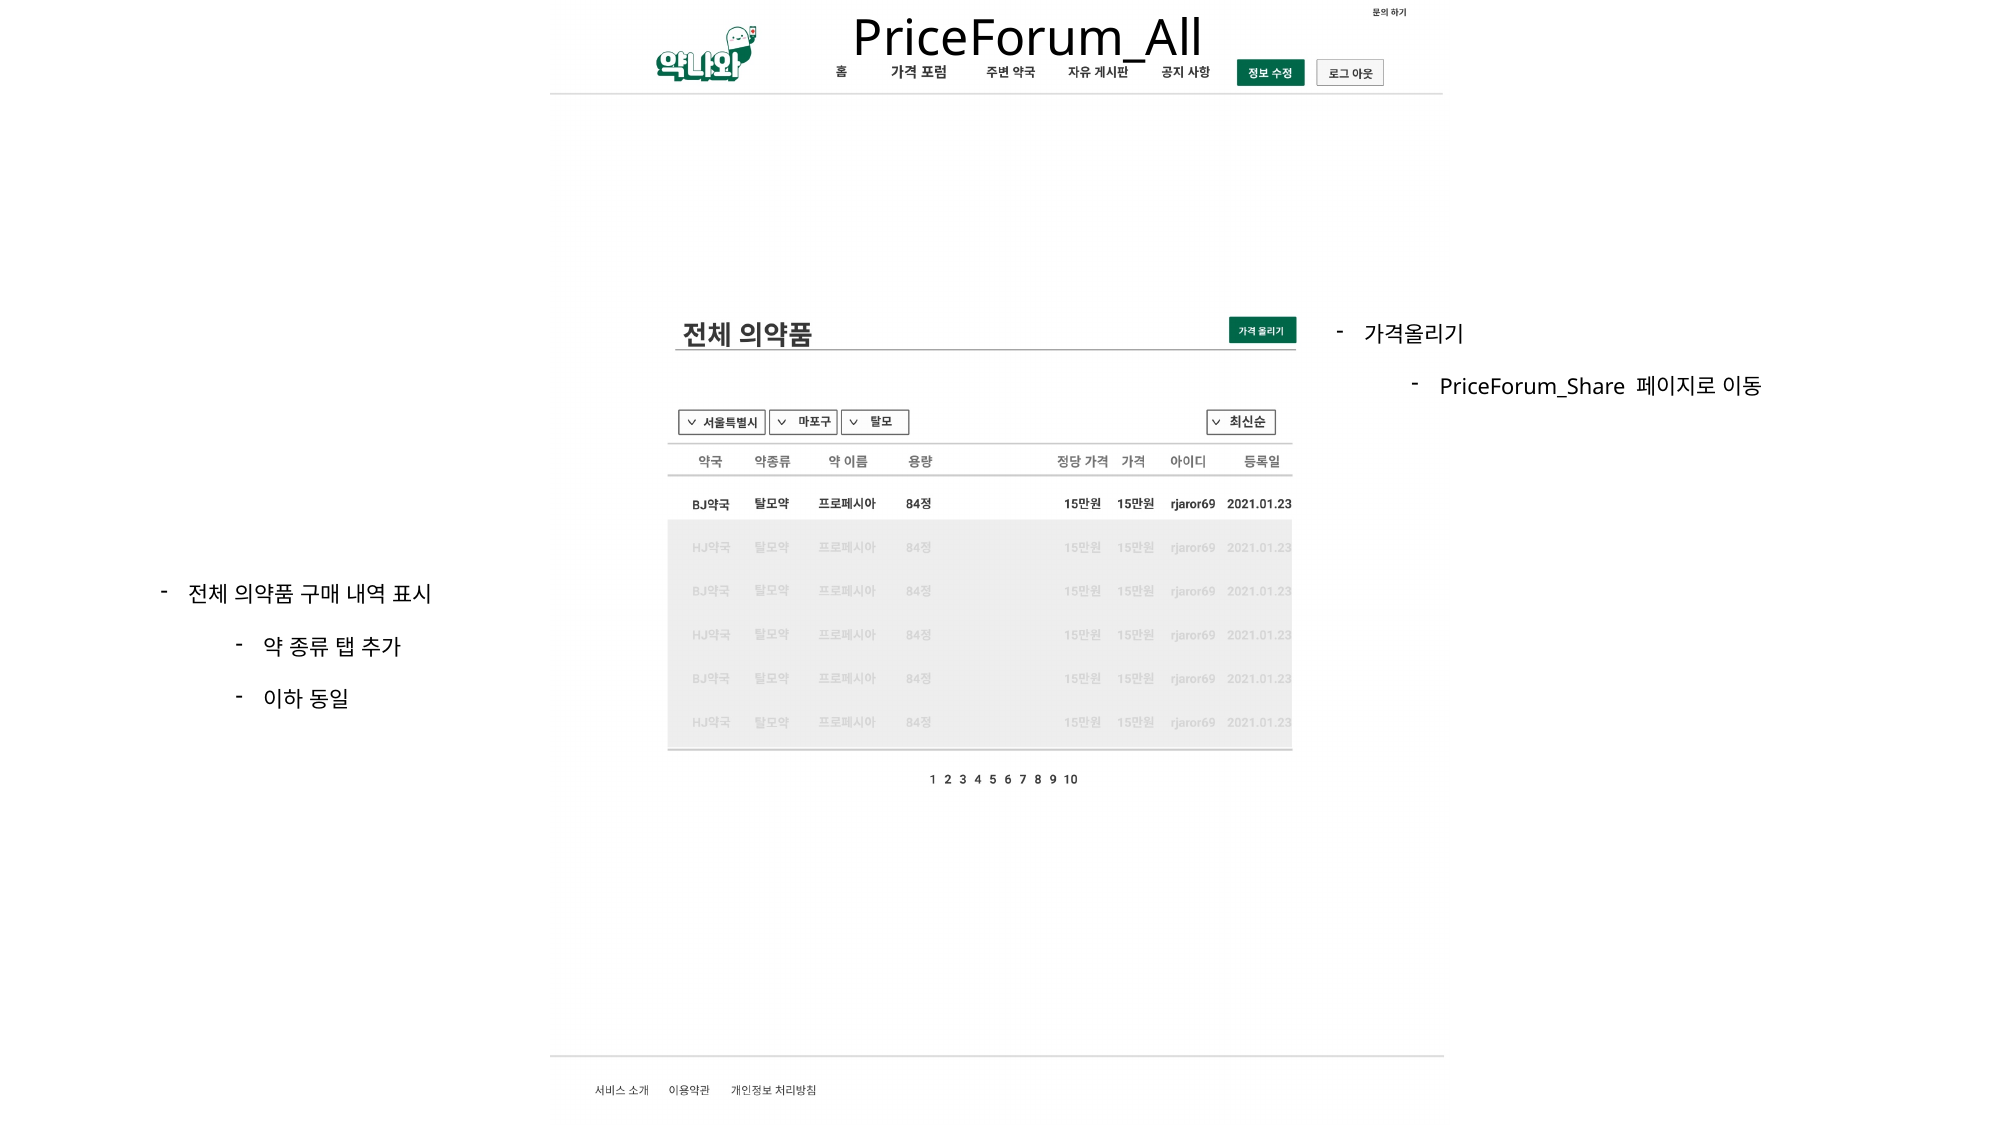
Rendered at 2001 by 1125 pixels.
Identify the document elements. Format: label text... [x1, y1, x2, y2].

text_box 가격올리기 PriceForum_Share 페이지로 이동 [1450, 286, 1878, 459]
text_box 전체 의약품 구매 내역 표시 약 종류 탭 추가 이하 동일 [145, 547, 550, 720]
picture [550, 0, 1450, 1125]
